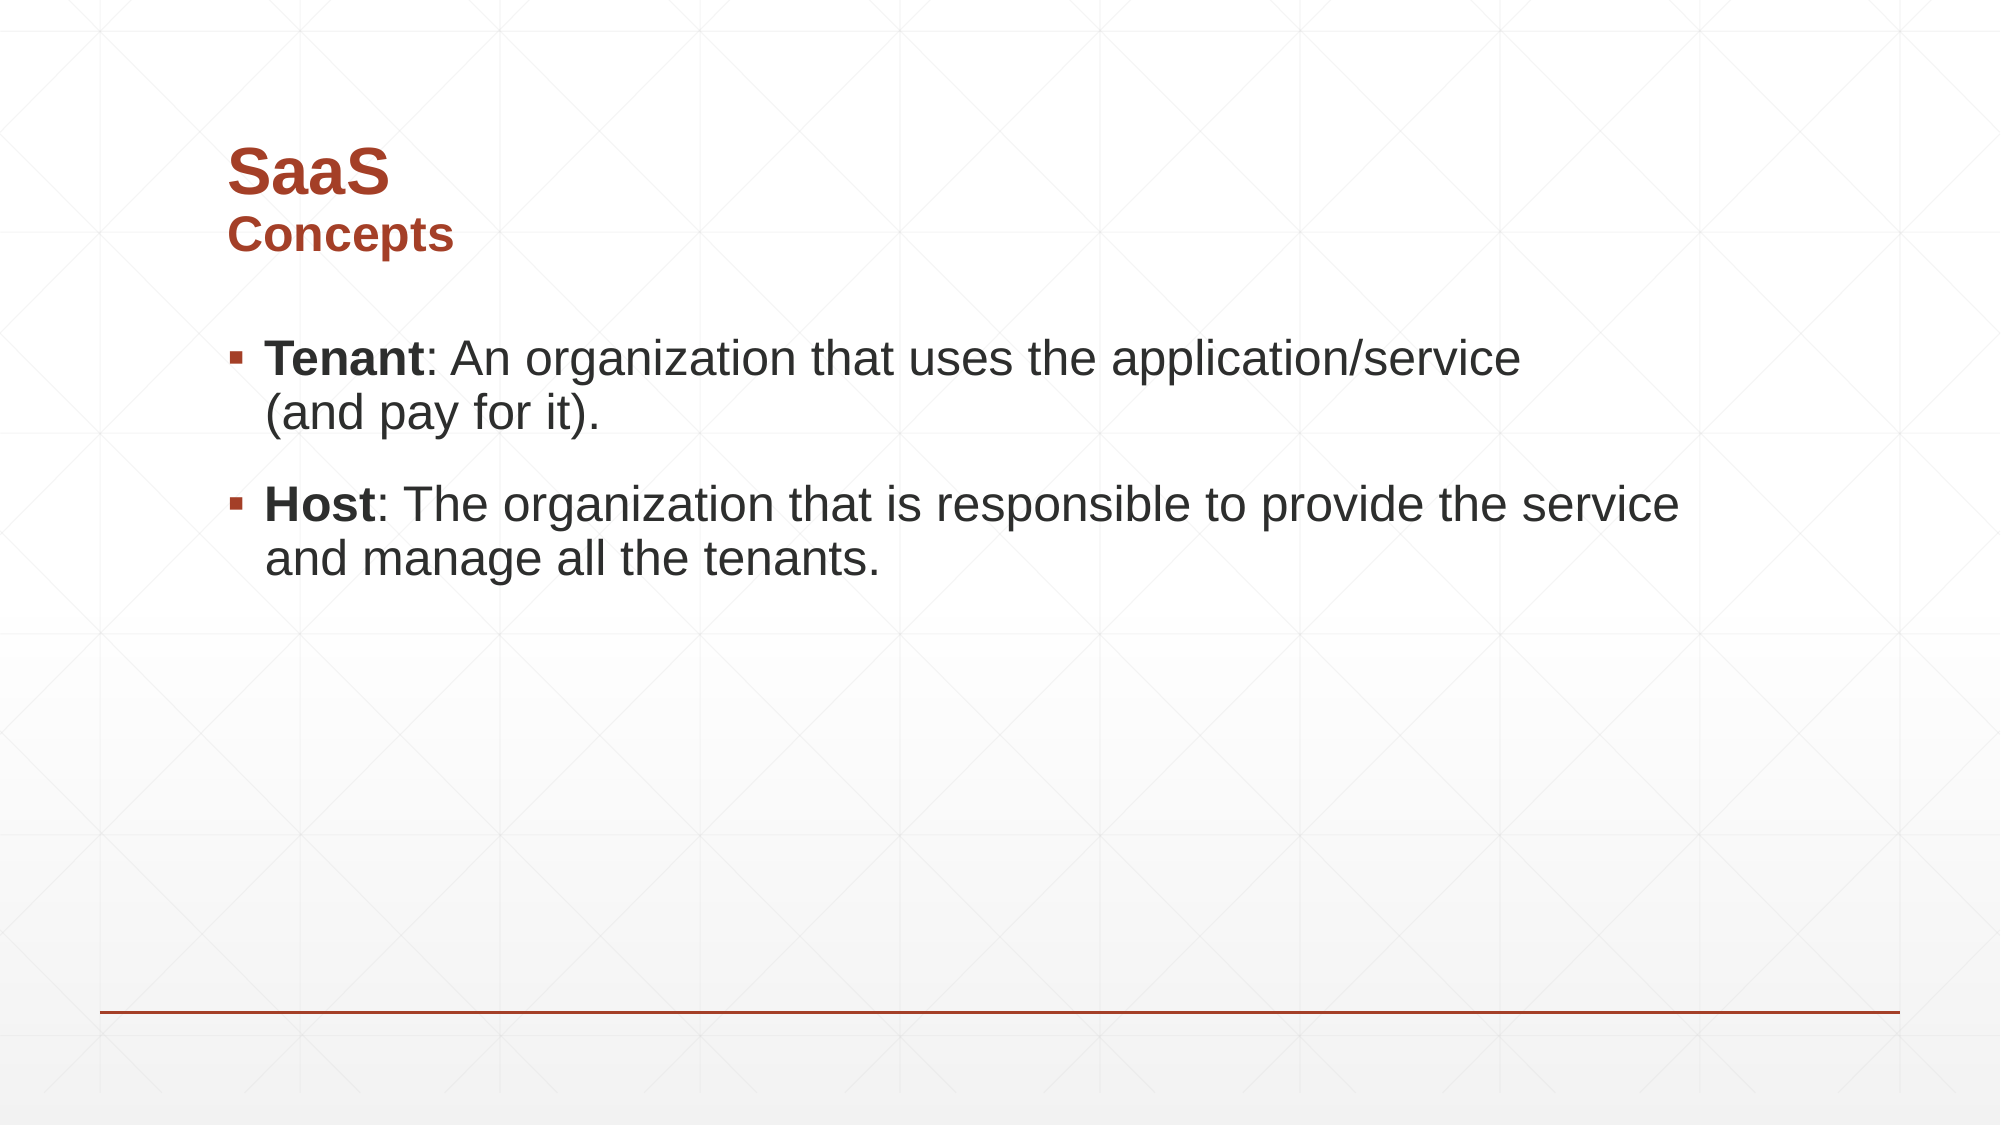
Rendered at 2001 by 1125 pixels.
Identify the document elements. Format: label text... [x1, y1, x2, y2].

title SaaS Concepts [212, 82, 1788, 271]
list Tenant: An organization that uses the application/service (and pay for it). Host: The organization that is responsible to provide the service and manage all the tenants. [212, 324, 1788, 950]
